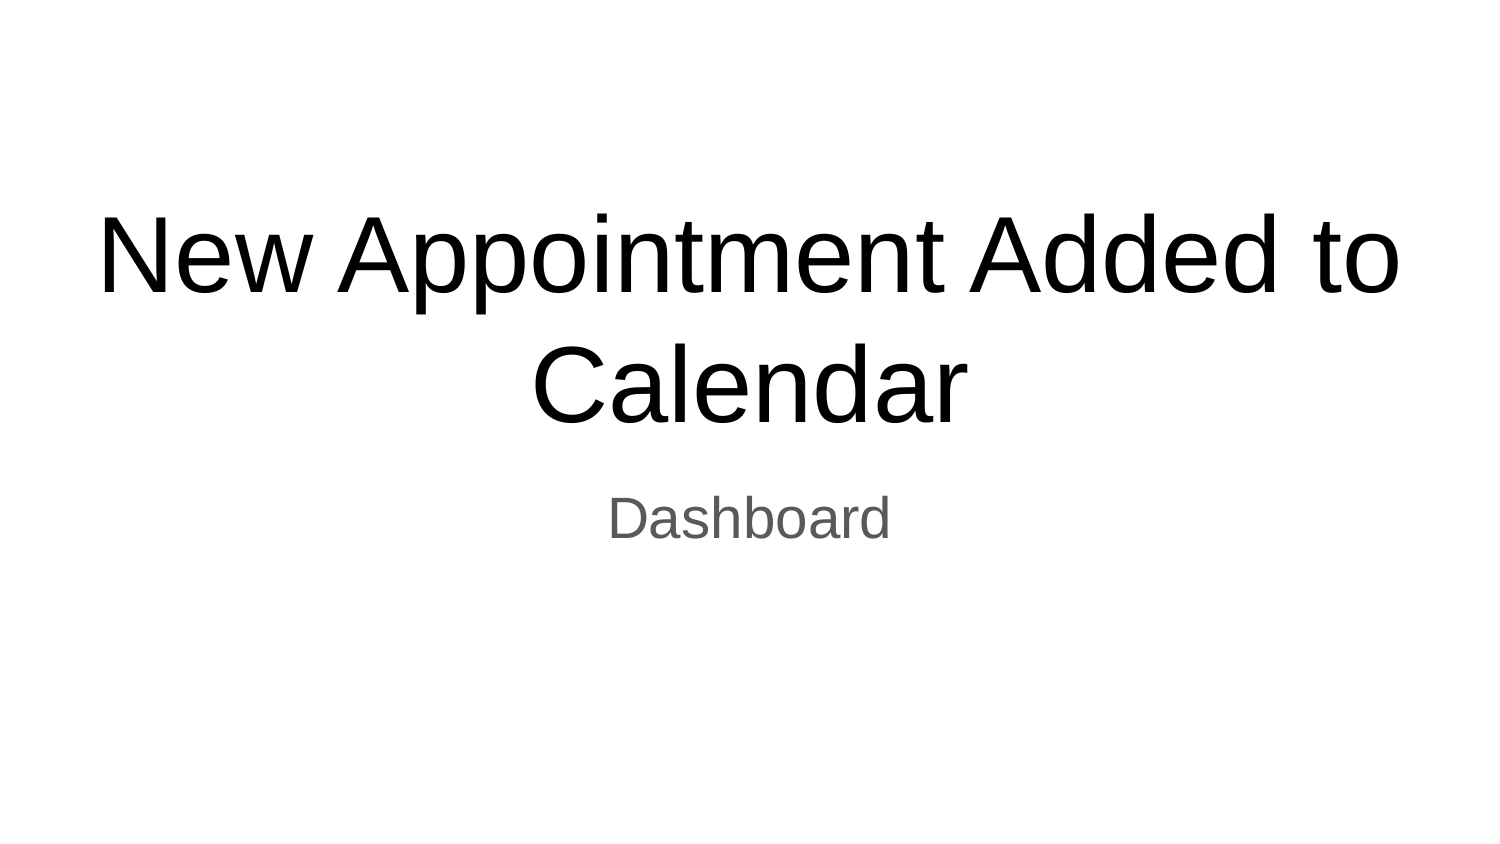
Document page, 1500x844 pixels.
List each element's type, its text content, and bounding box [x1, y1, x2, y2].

subtitle Dashboard [51, 464, 1449, 595]
title New Appointment Added to Calendar [51, 122, 1449, 459]
